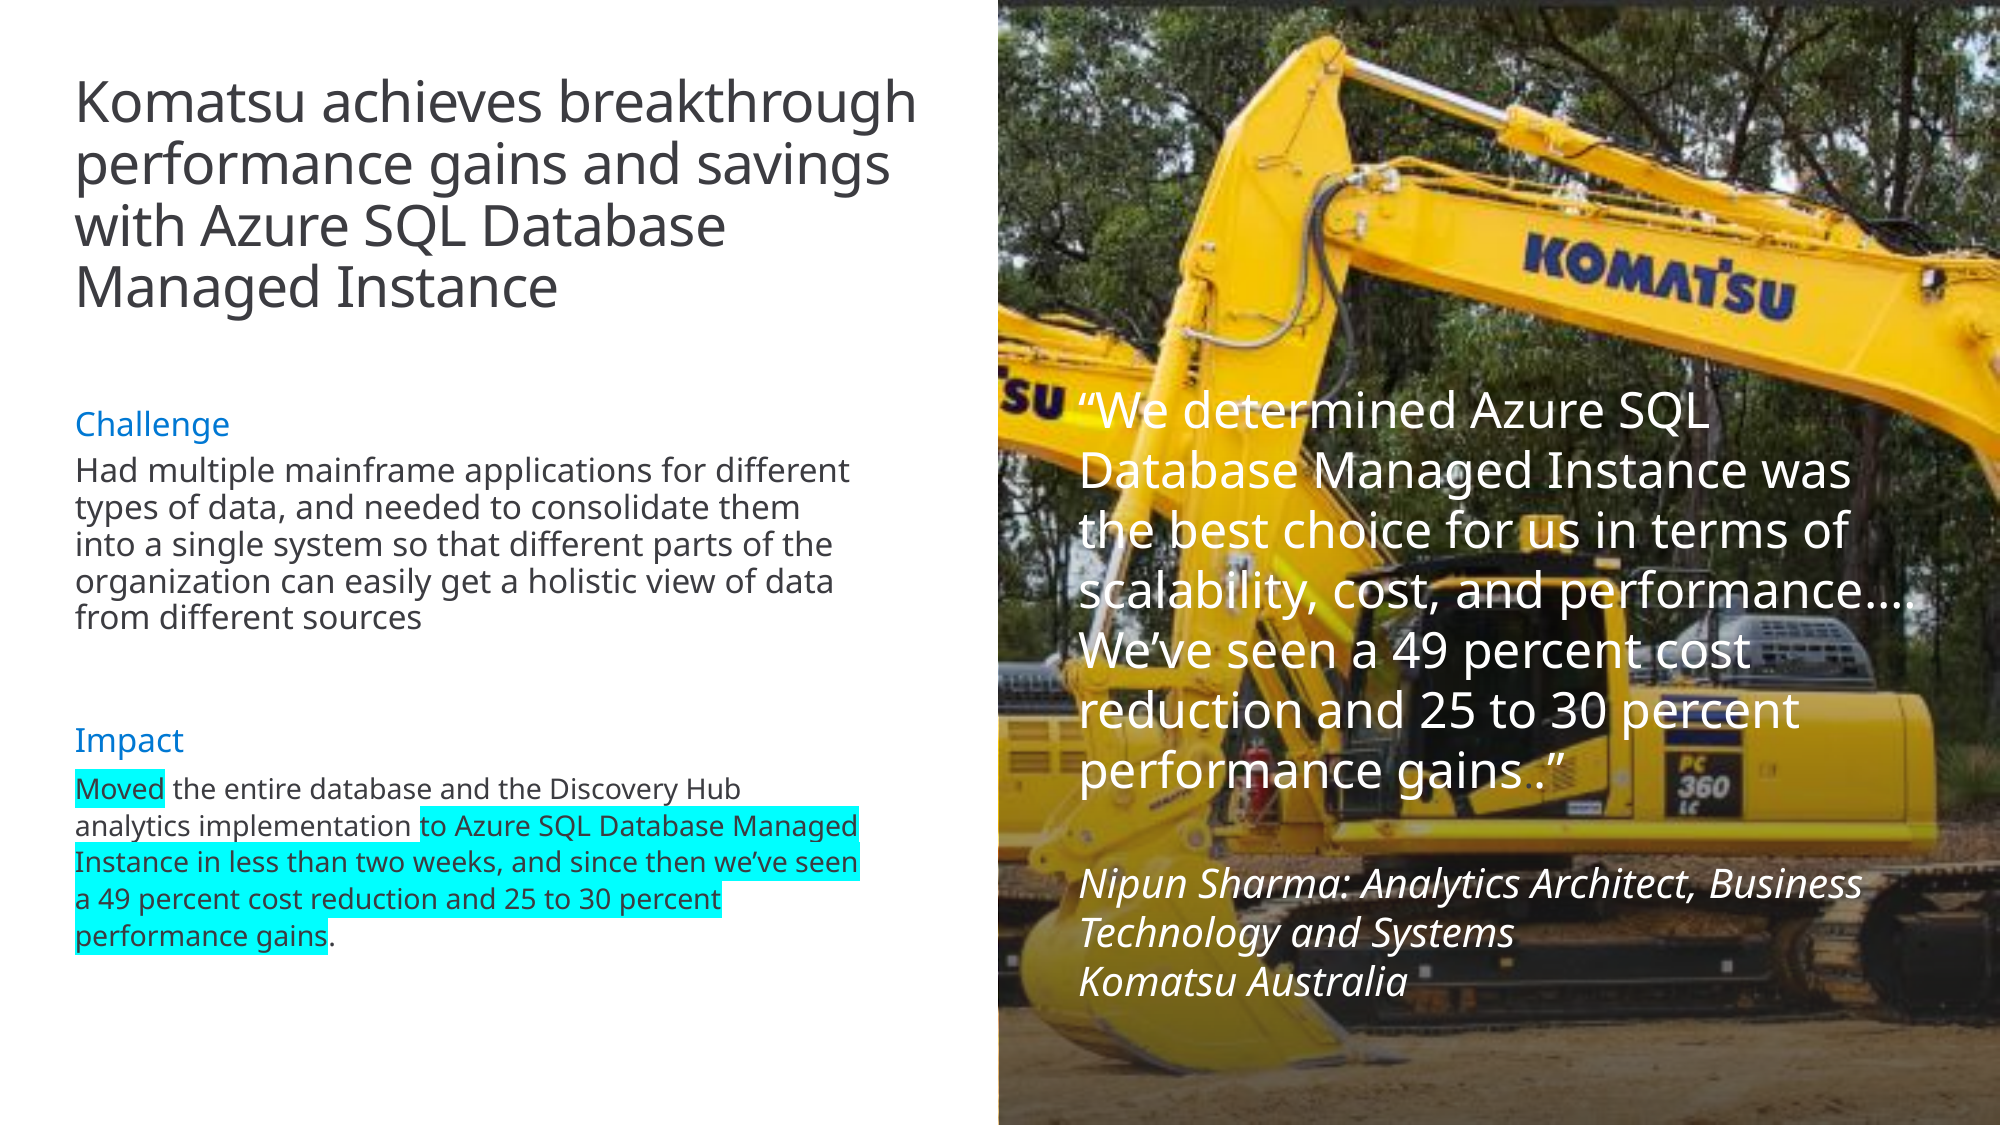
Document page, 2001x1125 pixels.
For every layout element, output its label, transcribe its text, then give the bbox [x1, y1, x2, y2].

title Komatsu achieves breakthrough performance gains and savings with Azure SQL Database Managed Instance [74, 58, 984, 168]
picture [998, 0, 2000, 1125]
list Challenge Had multiple mainframe applications for different types of data, and needed to consolidate them into a single system so that different parts of the organization can easily get a holistic view of data from different sources Impact Moved the entire database and the Discovery Hub analytics implementation to Azure SQL Database Managed Instance in less than two weeks, and since then we’ve seen a 49 percent cost reduction and 25 to 30 percent performance gains. [74, 406, 866, 926]
